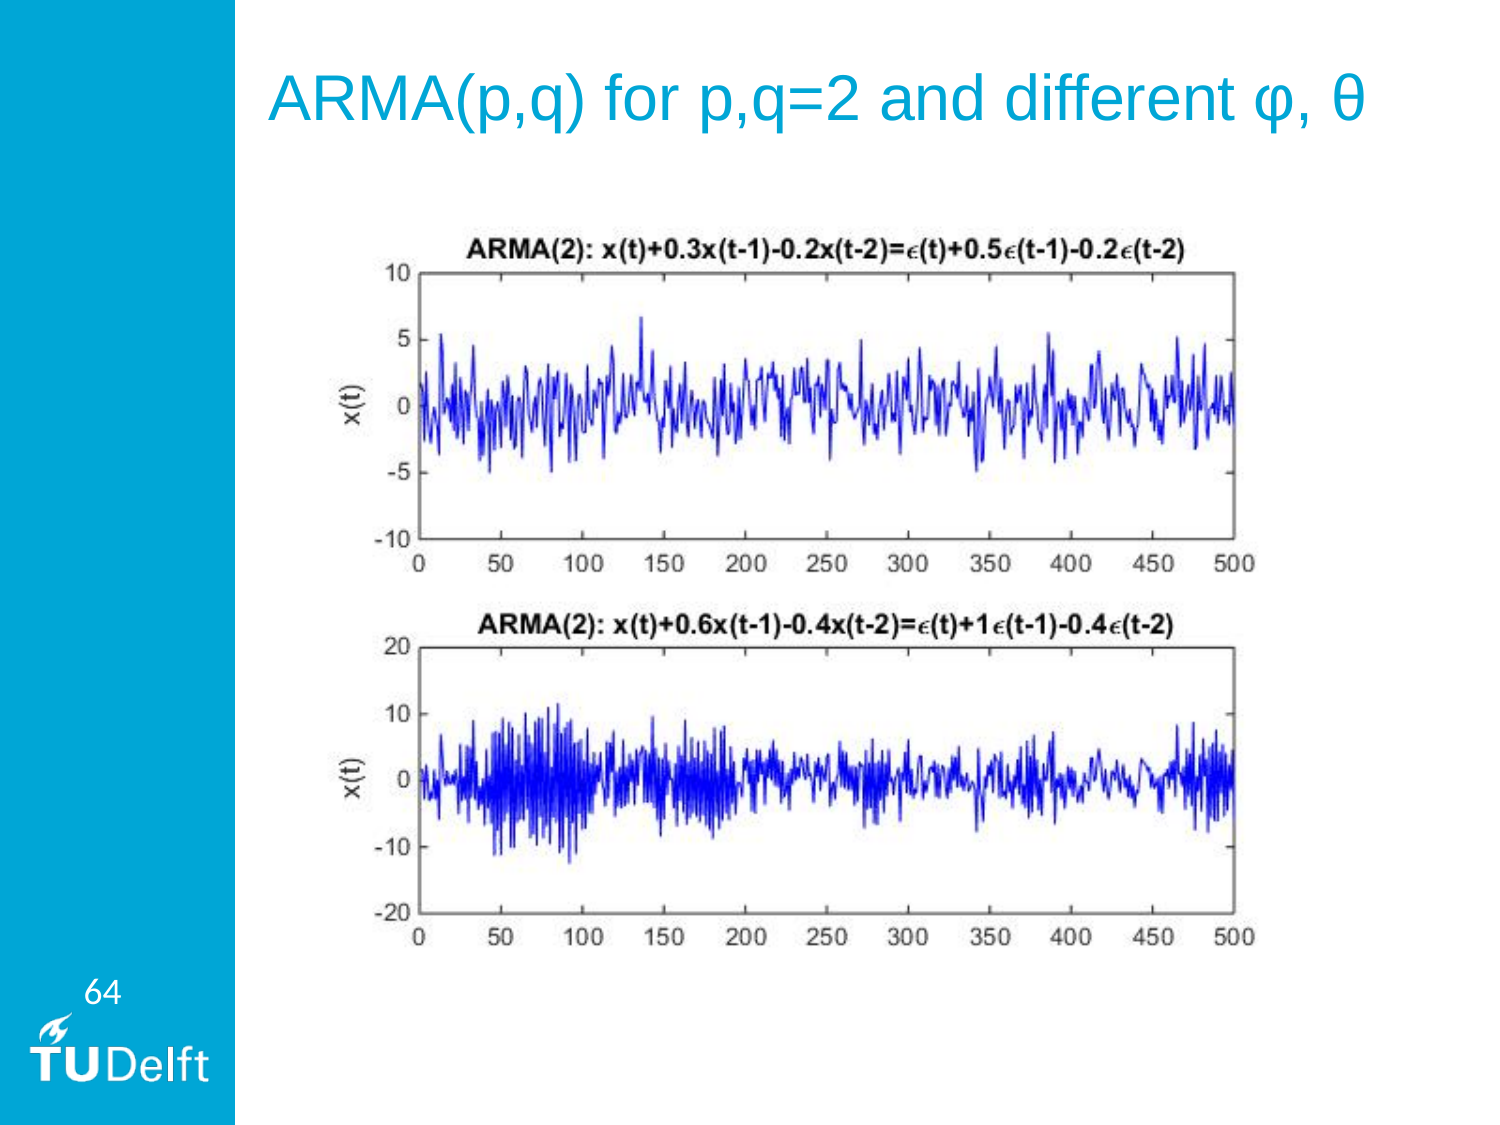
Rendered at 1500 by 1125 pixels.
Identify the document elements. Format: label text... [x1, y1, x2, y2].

title ARMA(p,q) for p,q=2 and different φ, θ [268, 55, 1423, 231]
picture [282, 212, 1334, 1001]
